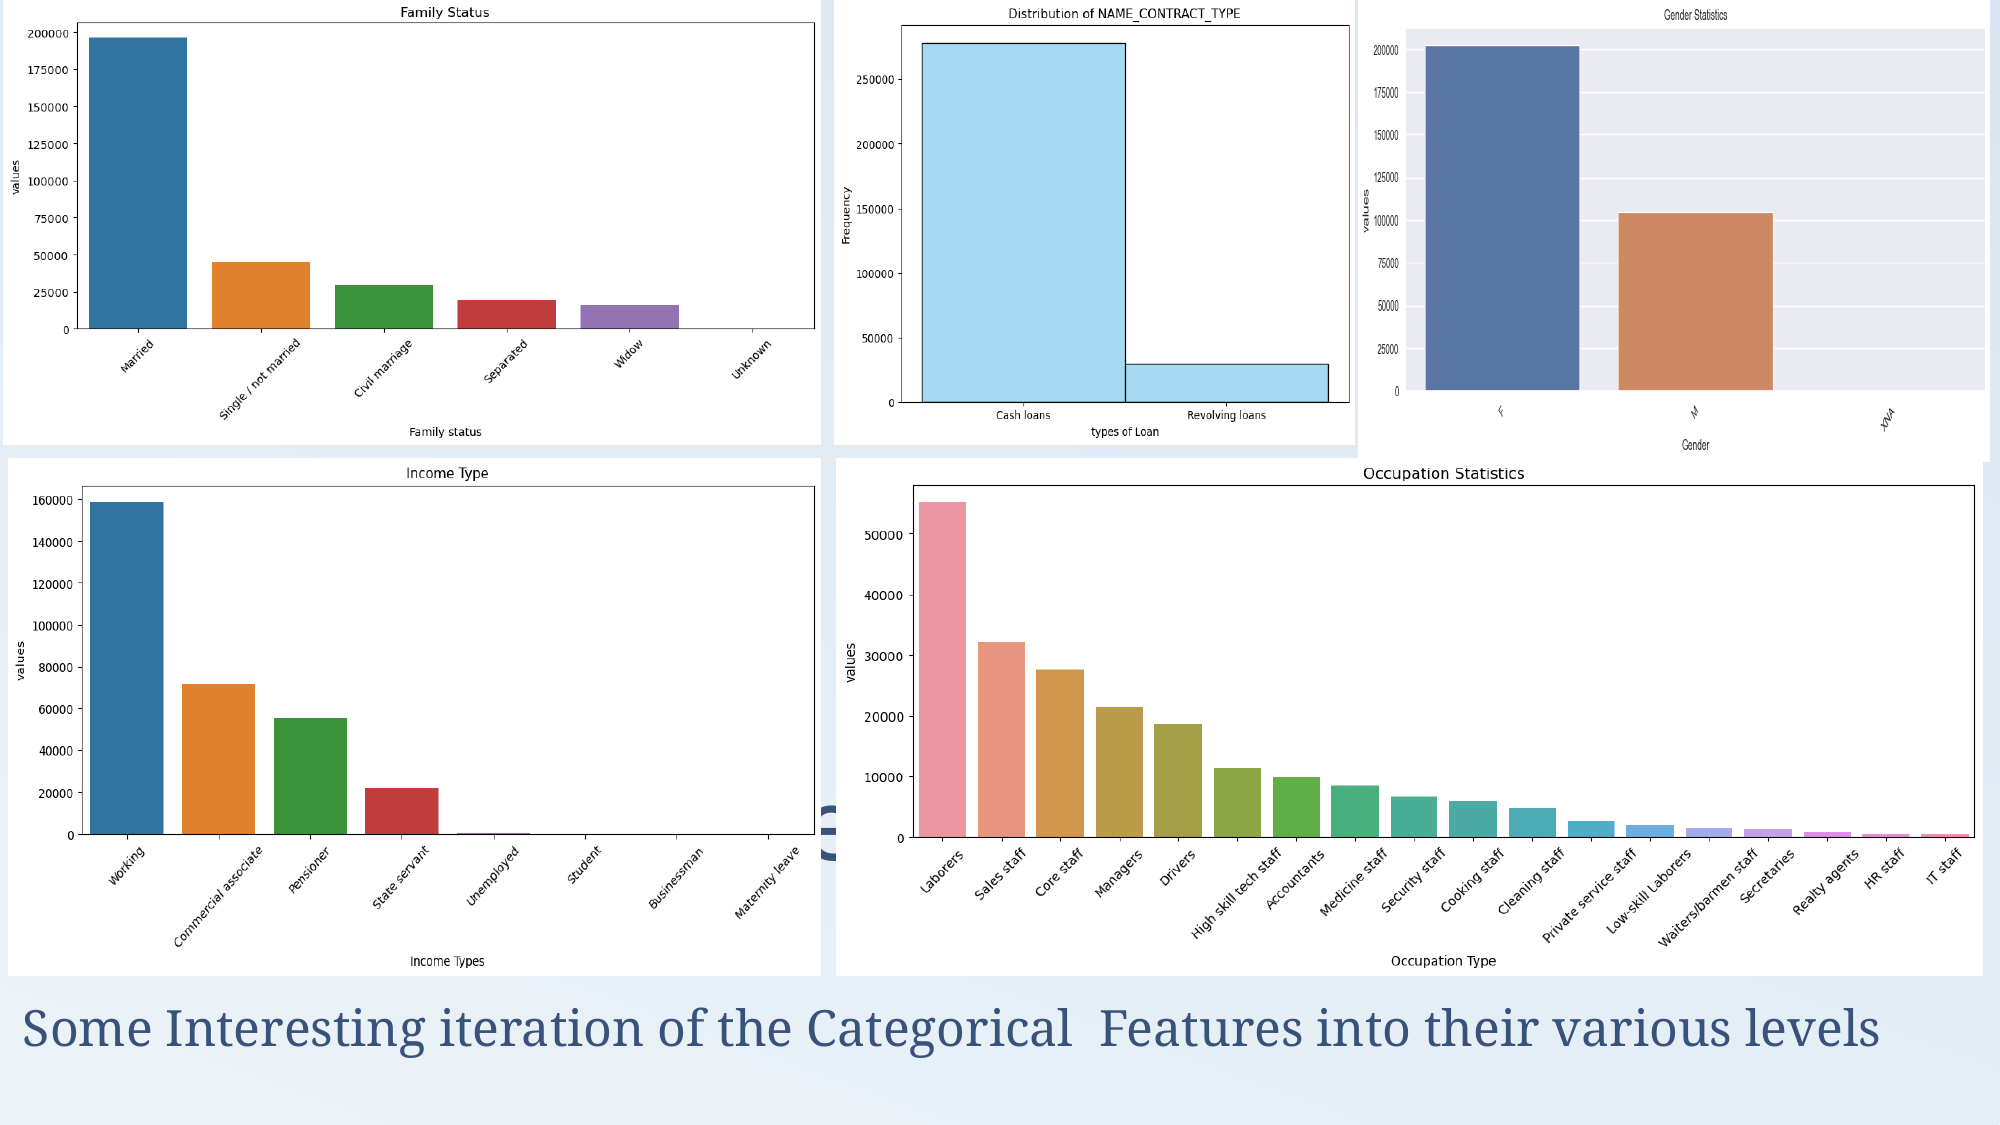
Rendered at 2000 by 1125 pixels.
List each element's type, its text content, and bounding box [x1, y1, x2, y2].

picture [836, 0, 1990, 977]
picture [3, 0, 821, 445]
list Some Interesting iteration of the Categorical Features into their various levels [7, 996, 2000, 1121]
picture [8, 458, 821, 976]
picture [834, 0, 1355, 445]
title Add a Slide Title - 1 [99, 425, 1358, 888]
